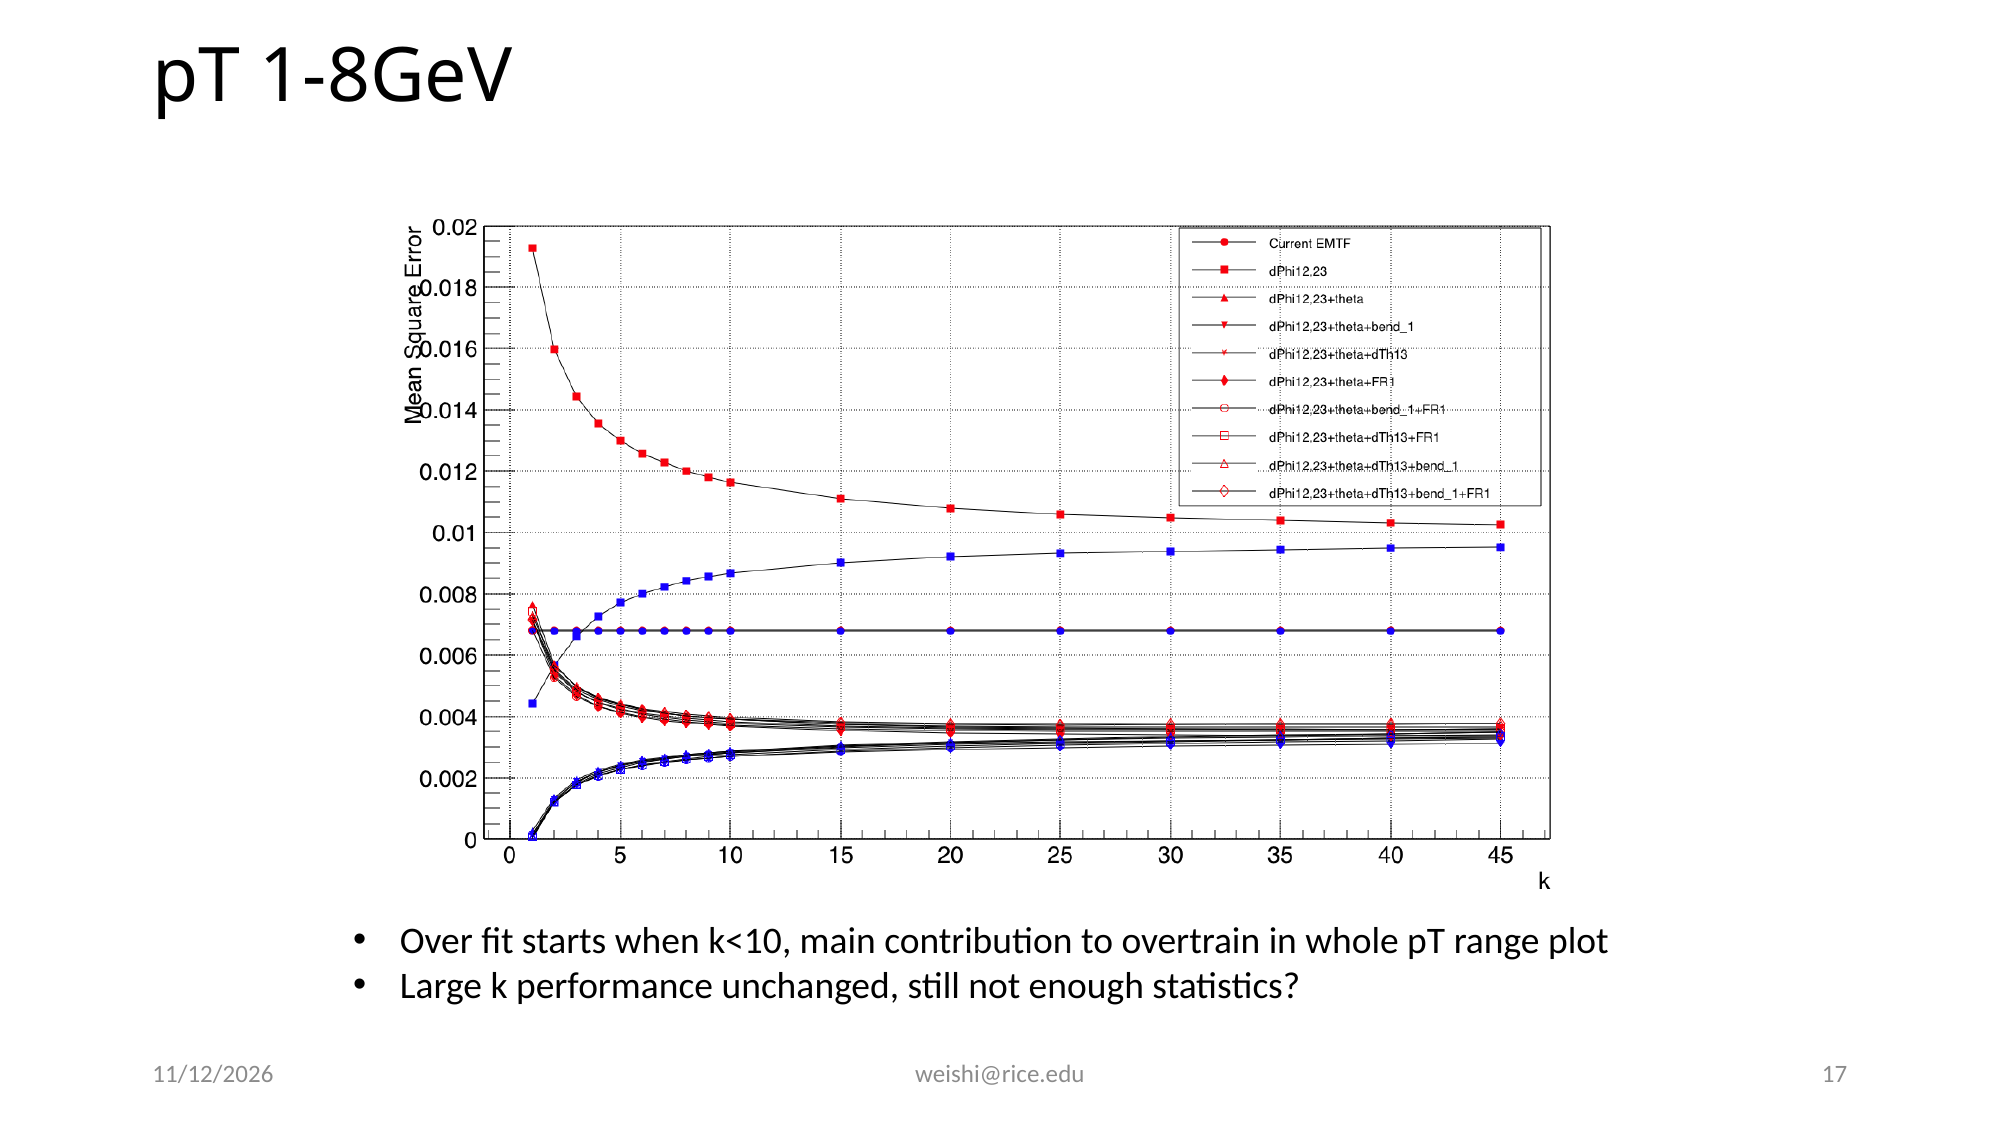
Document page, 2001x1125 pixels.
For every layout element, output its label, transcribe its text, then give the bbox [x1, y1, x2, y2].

text_box Over fit starts when k<10, main contribution to overtrain in whole pT range plot Large k performance unchanged, still not enough statistics? [338, 908, 1703, 1013]
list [362, 194, 1583, 909]
slide_number 17 [1412, 1042, 1863, 1103]
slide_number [137, 1042, 588, 1103]
footer weishi@rice.edu [662, 1042, 1338, 1103]
title pT 1-8GeV [137, 29, 1863, 126]
